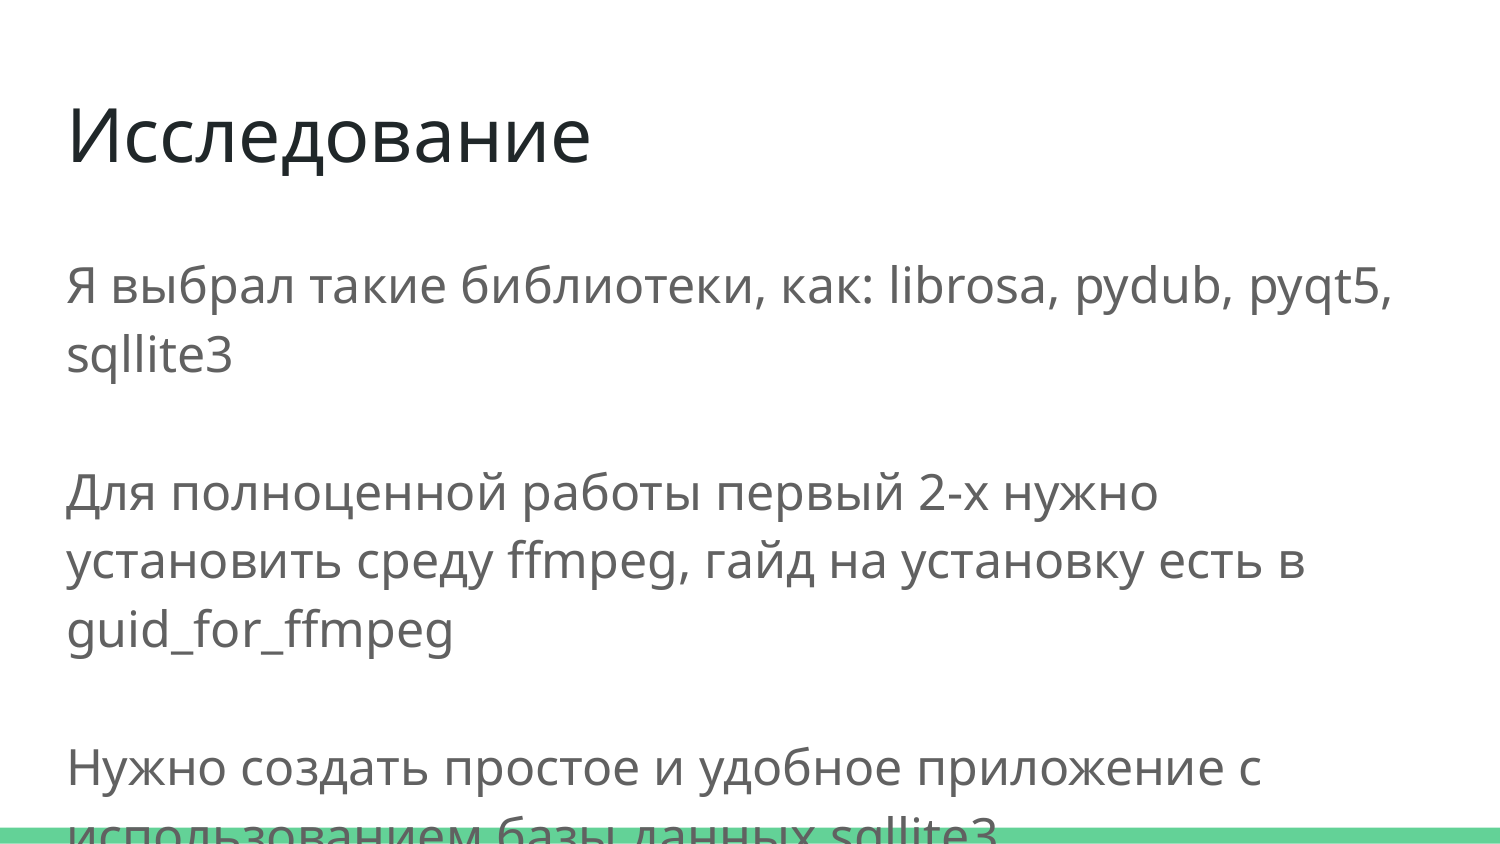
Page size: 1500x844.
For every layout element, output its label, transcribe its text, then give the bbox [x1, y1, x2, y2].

title Исследование [51, 72, 1449, 167]
list Я выбрал такие библиотеки, как: librosa, pydub, pyqt5, sqllite3 Для полноценной работы первый 2-х нужно установить среду ffmpeg, гайд на установку есть в guid_for_ffmpeg Нужно создать простое и удобное приложение с использованием базы данных sqllite3 [51, 229, 1449, 750]
